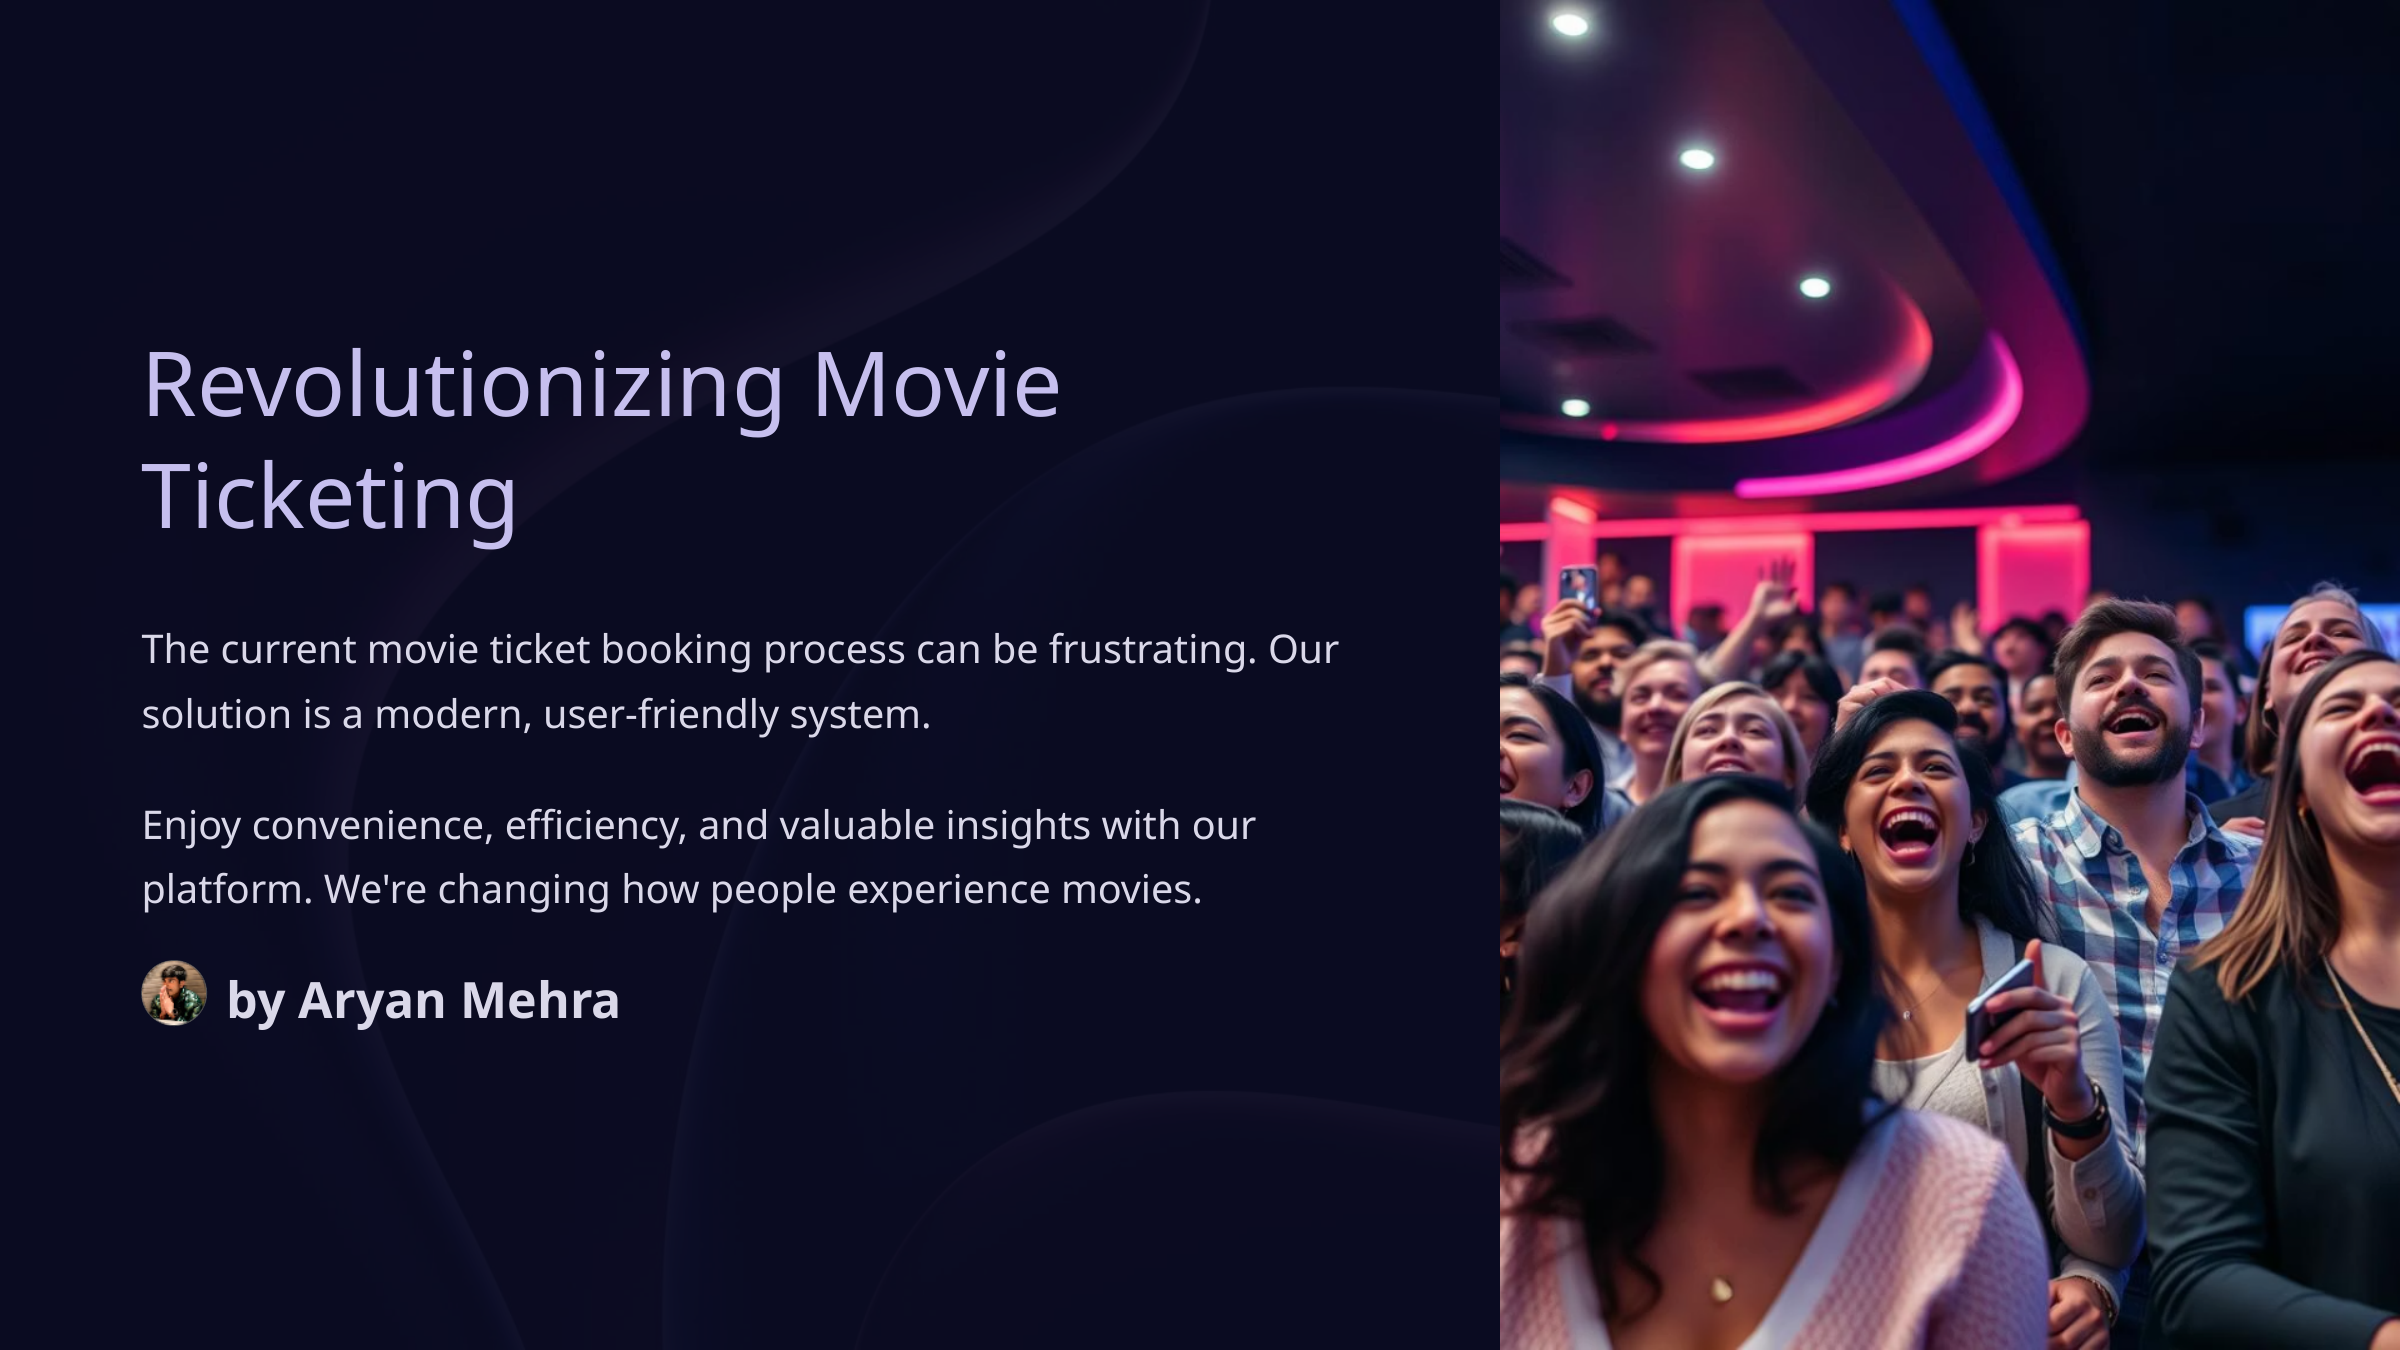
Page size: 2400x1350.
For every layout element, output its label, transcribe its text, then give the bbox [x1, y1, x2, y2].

text_box The current movie ticket booking process can be frustrating. Our solution is a modern, user-friendly system. [141, 607, 1359, 737]
text_box Enjoy convenience, efficiency, and valuable insights with our platform. We're changing how people experience movies. [141, 782, 1359, 912]
picture [142, 961, 206, 1025]
text_box by Aryan Mehra [226, 957, 580, 1029]
picture [1499, 0, 2400, 1350]
text_box Revolutionizing Movie Ticketing [141, 321, 1359, 547]
